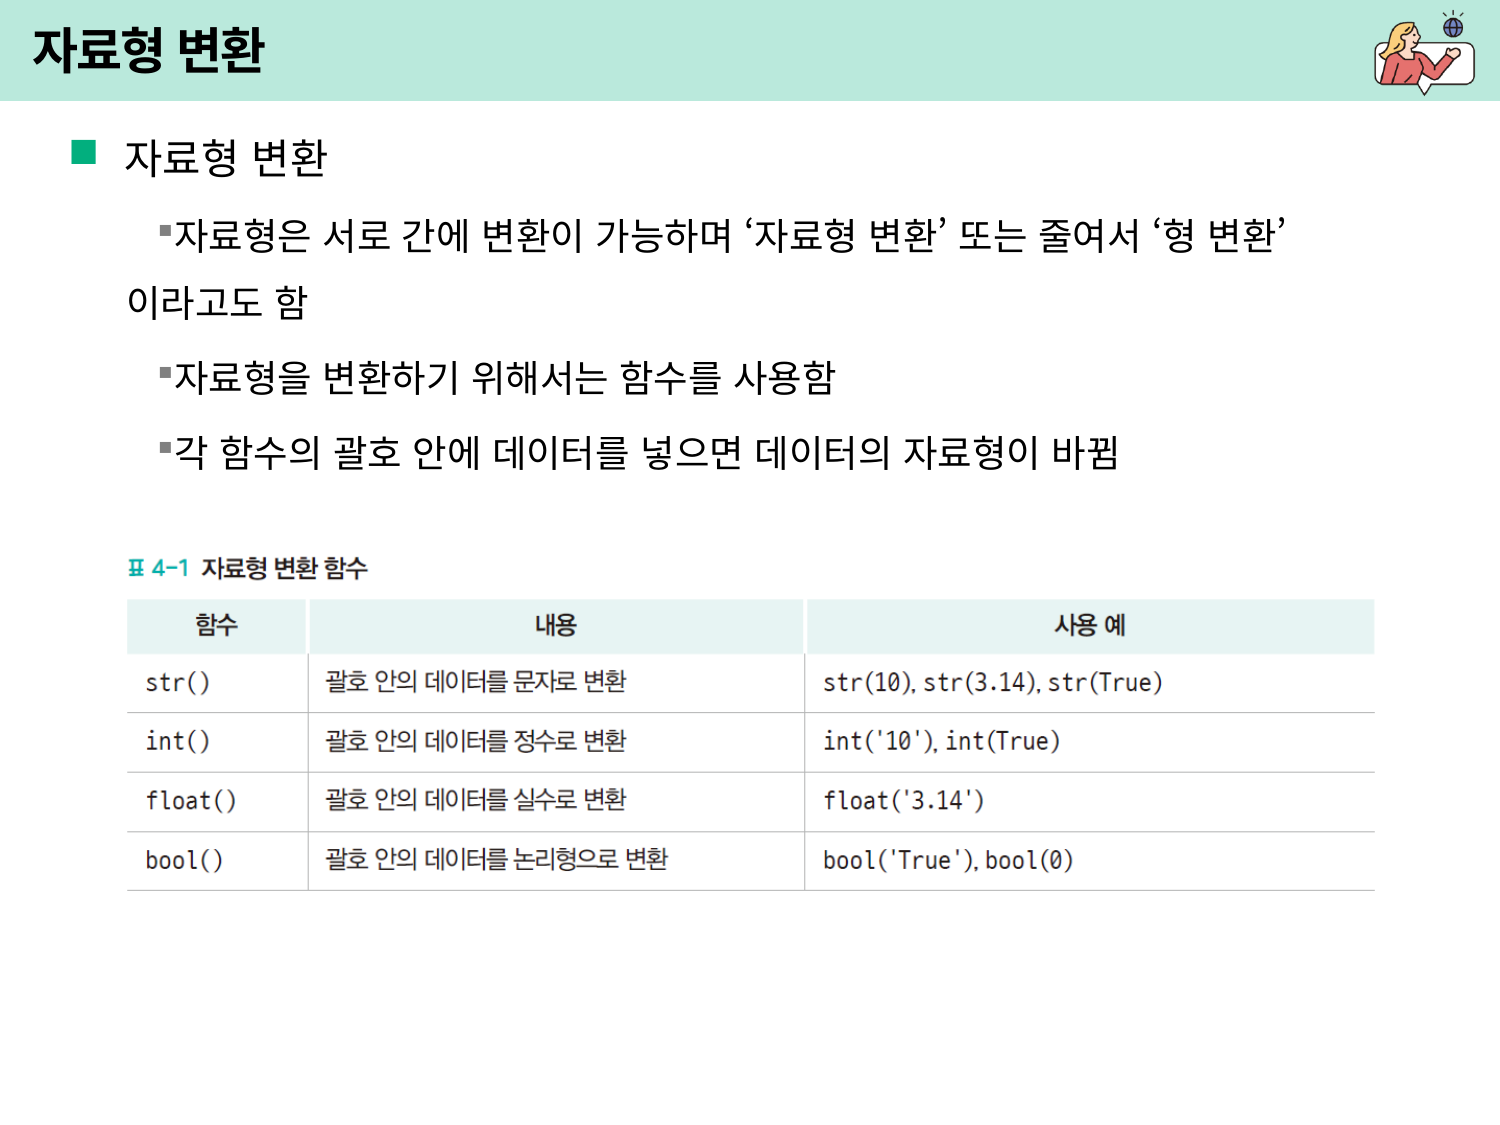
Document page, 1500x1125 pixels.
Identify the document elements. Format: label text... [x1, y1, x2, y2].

picture [1359, 0, 1500, 97]
title 자료형 변환 [17, 10, 1295, 89]
list 자료형 변환 자료형은 서로 간에 변환이 가능하며 ‘자료형 변환’ 또는 줄여서 ‘형 변환’이라고도 함 자료형을 변환하기 위해서는 함수를 사용함 각 함수의 괄호 안에 데이터를 넣으면 데이터의 자료형이 바뀜 [53, 125, 1425, 1005]
picture [121, 550, 1379, 893]
